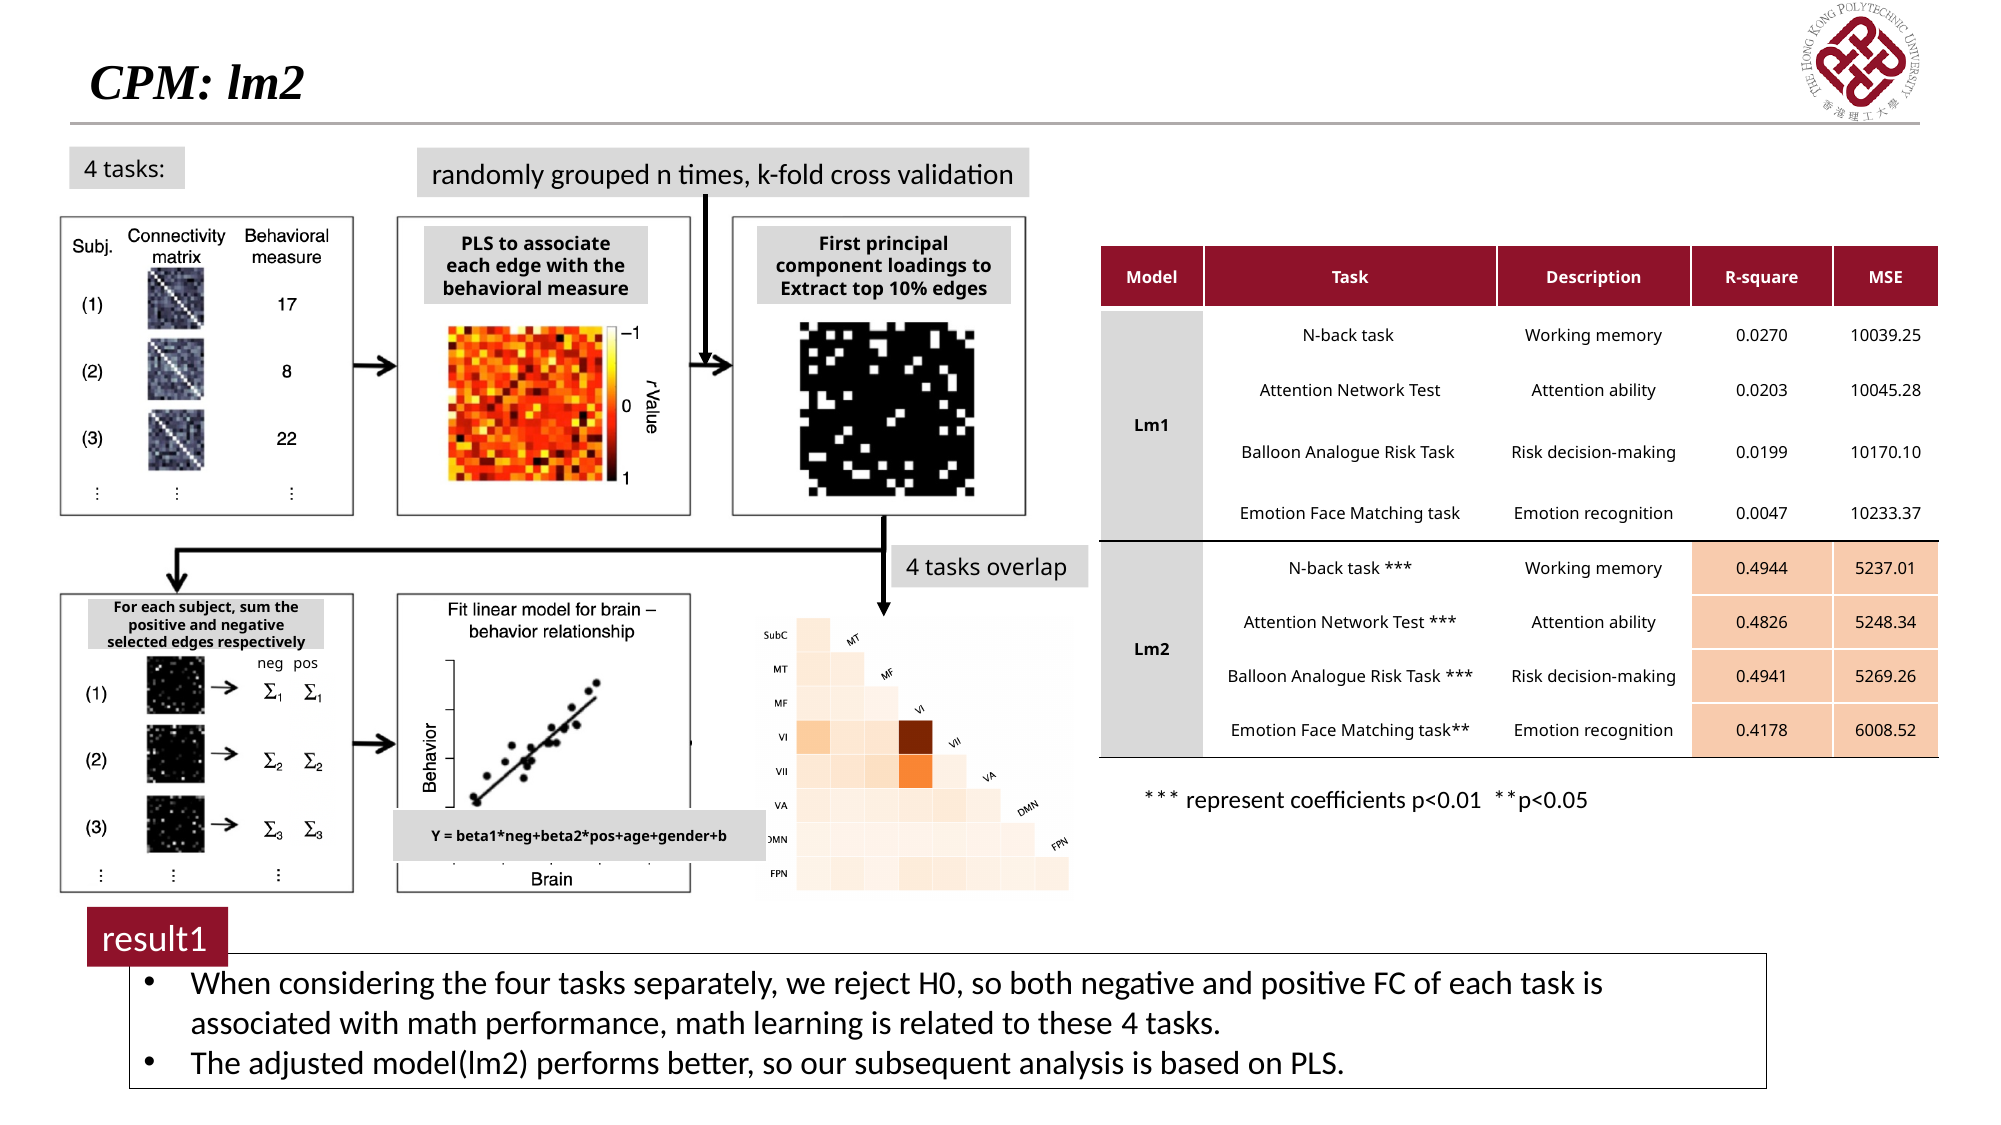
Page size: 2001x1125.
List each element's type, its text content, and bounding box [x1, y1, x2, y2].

table_cell Emotion Face Matching task** [1205, 704, 1496, 757]
table_cell Working memory [1498, 311, 1690, 362]
table_cell 10039.25 [1834, 311, 1938, 362]
table_header MSE [1834, 246, 1938, 306]
picture [1799, 1, 1922, 122]
table_cell Emotion recognition [1498, 487, 1690, 540]
table_cell 0.0199 [1692, 418, 1832, 486]
table_header R-square [1692, 246, 1832, 306]
table_cell Emotion Face Matching task [1205, 487, 1496, 540]
text_box *** represent coefficients p<0.01 **p<0.05 [1128, 776, 1863, 822]
table_cell 0.4826 [1692, 596, 1832, 648]
table_cell Attention Network Test [1205, 363, 1496, 416]
table_cell 5248.34 [1834, 596, 1938, 648]
table_cell 10233.37 [1834, 487, 1938, 540]
table_cell Attention ability [1498, 596, 1690, 648]
table_cell 5269.26 [1834, 650, 1938, 702]
slide_number [1412, 1042, 1863, 1103]
picture [45, 198, 1074, 904]
text_box result1 [87, 906, 229, 967]
table_cell N-back task [1205, 311, 1496, 362]
table_header Task [1205, 246, 1496, 306]
list CPM: lm2 [74, 41, 1822, 125]
table_cell Lm2 [1101, 542, 1203, 757]
table_cell 10170.10 [1834, 418, 1938, 486]
text_box When considering the four tasks separately, we reject H0, so both negative and positive FC of each task is associated with math performance, math learning is related to these 4 tasks. The adjusted model(lm2) performs better, so our subsequent analysis is based on PLS. [129, 953, 1767, 1089]
table_cell 0.4941 [1692, 650, 1832, 702]
table_cell Working memory [1498, 542, 1690, 594]
table_cell Balloon Analogue Risk Task *** [1205, 650, 1496, 702]
text_box 4 tasks overlap [1038, 545, 1089, 588]
table_cell Emotion recognition [1498, 704, 1690, 757]
table_cell 0.4944 [1692, 542, 1832, 594]
table_cell Balloon Analogue Risk Task [1205, 418, 1496, 486]
table_cell 0.4178 [1692, 704, 1832, 757]
table_cell 0.0270 [1692, 311, 1832, 362]
table_cell 6008.52 [1834, 704, 1938, 757]
table_header Model [1101, 246, 1203, 306]
table_cell Risk decision-making [1498, 418, 1690, 486]
table_cell N-back task *** [1205, 542, 1496, 594]
table_cell 10045.28 [1834, 363, 1938, 416]
table_cell 0.0047 [1692, 487, 1832, 540]
table_cell Lm1 [1101, 311, 1203, 540]
table_header Description [1498, 246, 1690, 306]
table_cell 0.0203 [1692, 363, 1832, 416]
table_cell Attention Network Test *** [1205, 596, 1496, 648]
table_cell Risk decision-making [1498, 650, 1690, 702]
text_box randomly grouped n times, k-fold cross validation [417, 147, 1030, 198]
table_cell 5237.01 [1834, 542, 1938, 594]
table_cell Attention ability [1498, 363, 1690, 416]
text_box 4 tasks: [69, 146, 185, 189]
